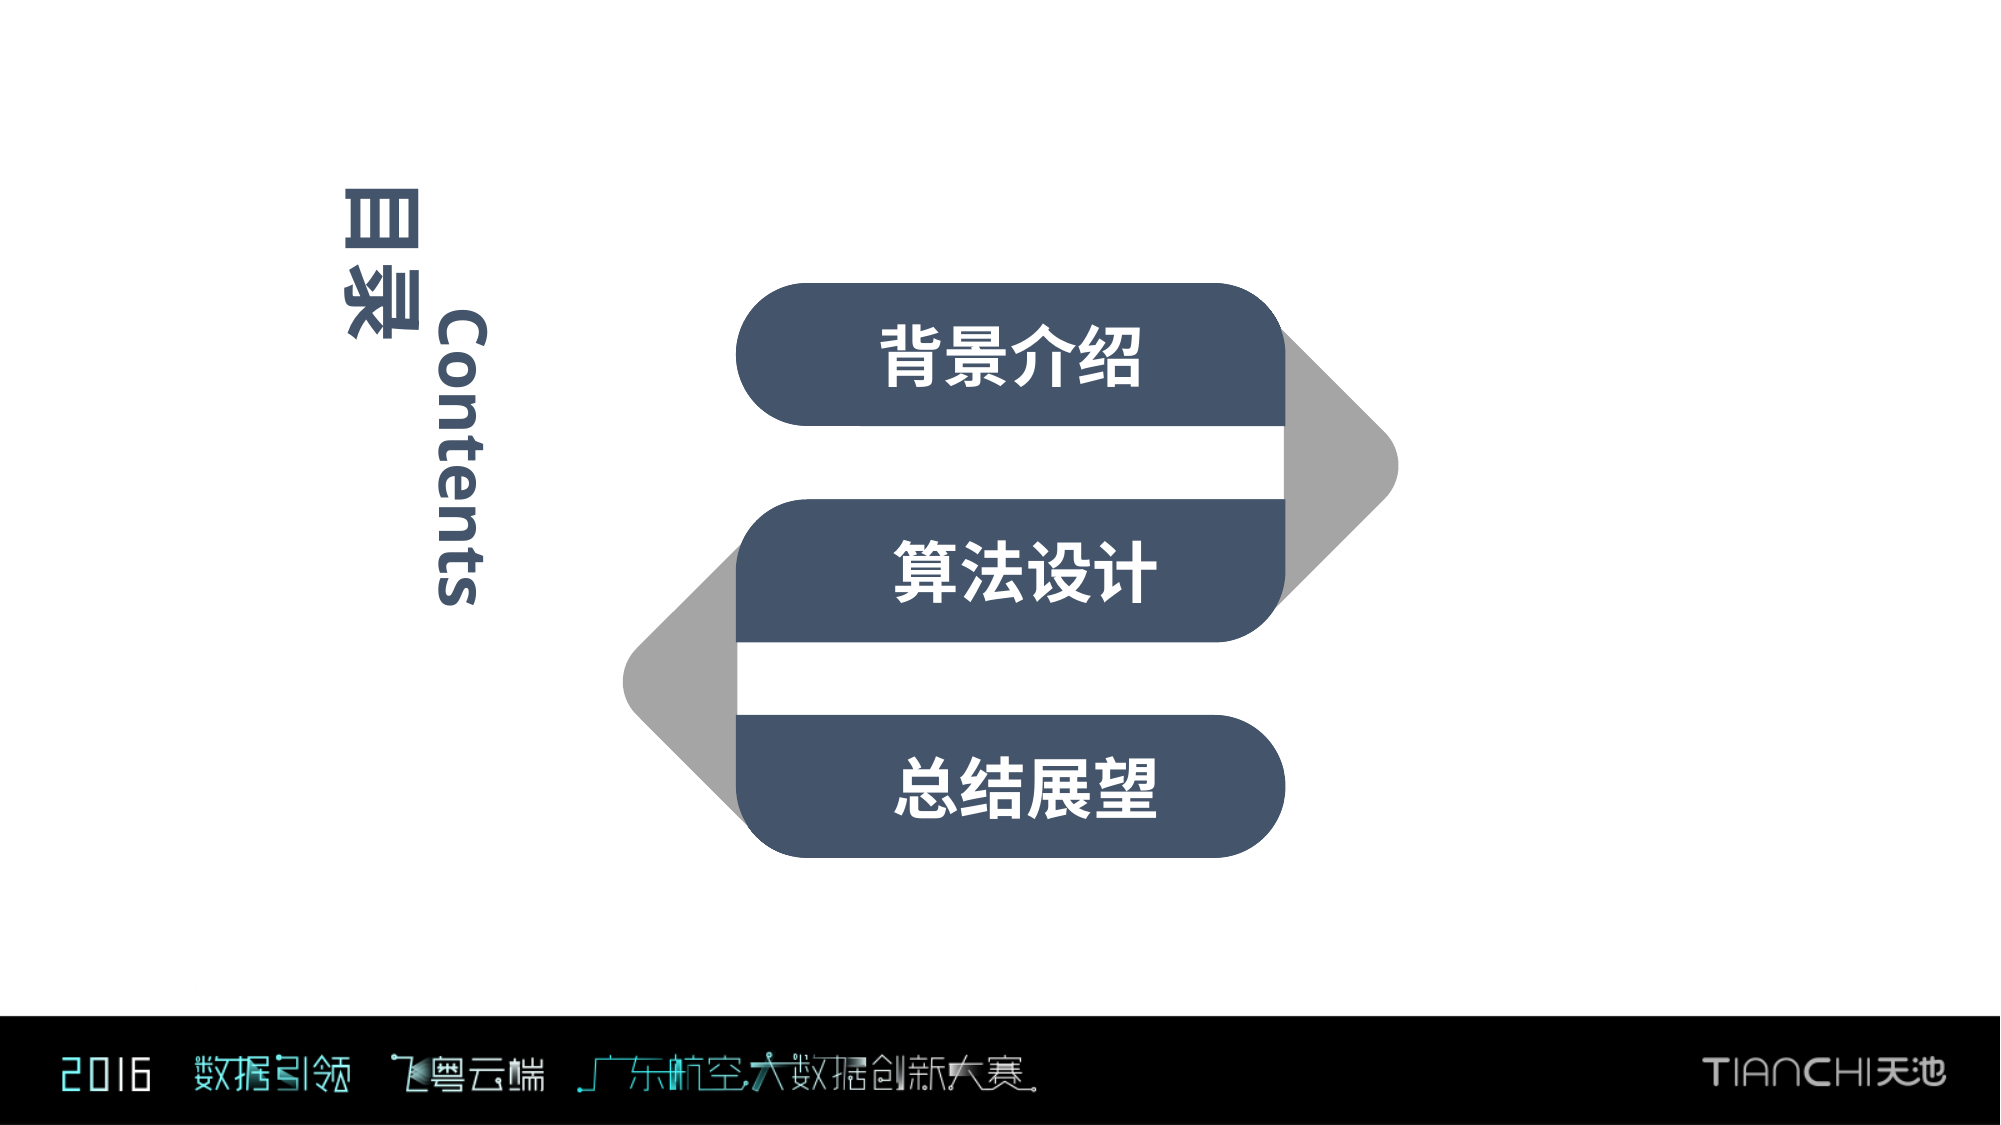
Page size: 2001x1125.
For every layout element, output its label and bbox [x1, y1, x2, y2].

text_box [312, 162, 514, 660]
picture [0, 0, 2000, 1125]
text_box [647, 282, 1379, 858]
